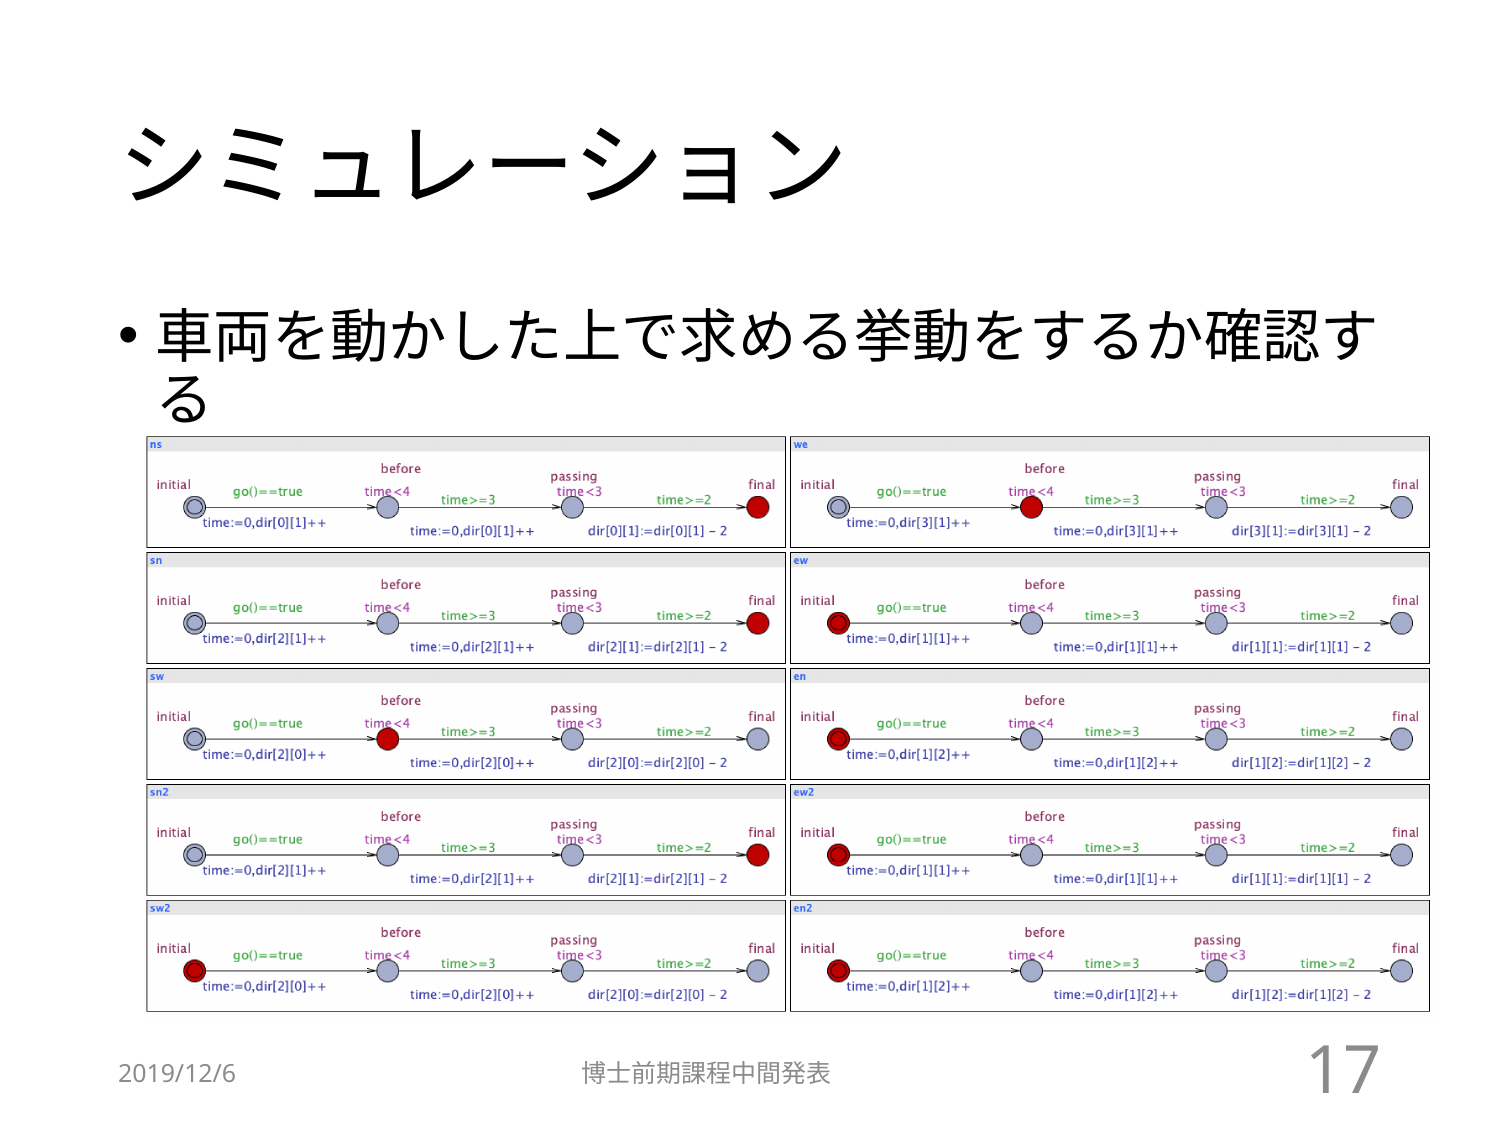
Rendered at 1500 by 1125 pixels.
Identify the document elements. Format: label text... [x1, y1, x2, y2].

picture [142, 431, 1438, 1019]
list 車両を動かした上で求める挙動をするか確認する [103, 299, 1397, 460]
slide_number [103, 1042, 257, 1103]
title シミュレーション [103, 59, 1397, 278]
slide_number 17 [1137, 1042, 1397, 1103]
footer 博士前期課程中間発表 [275, 1042, 1137, 1103]
